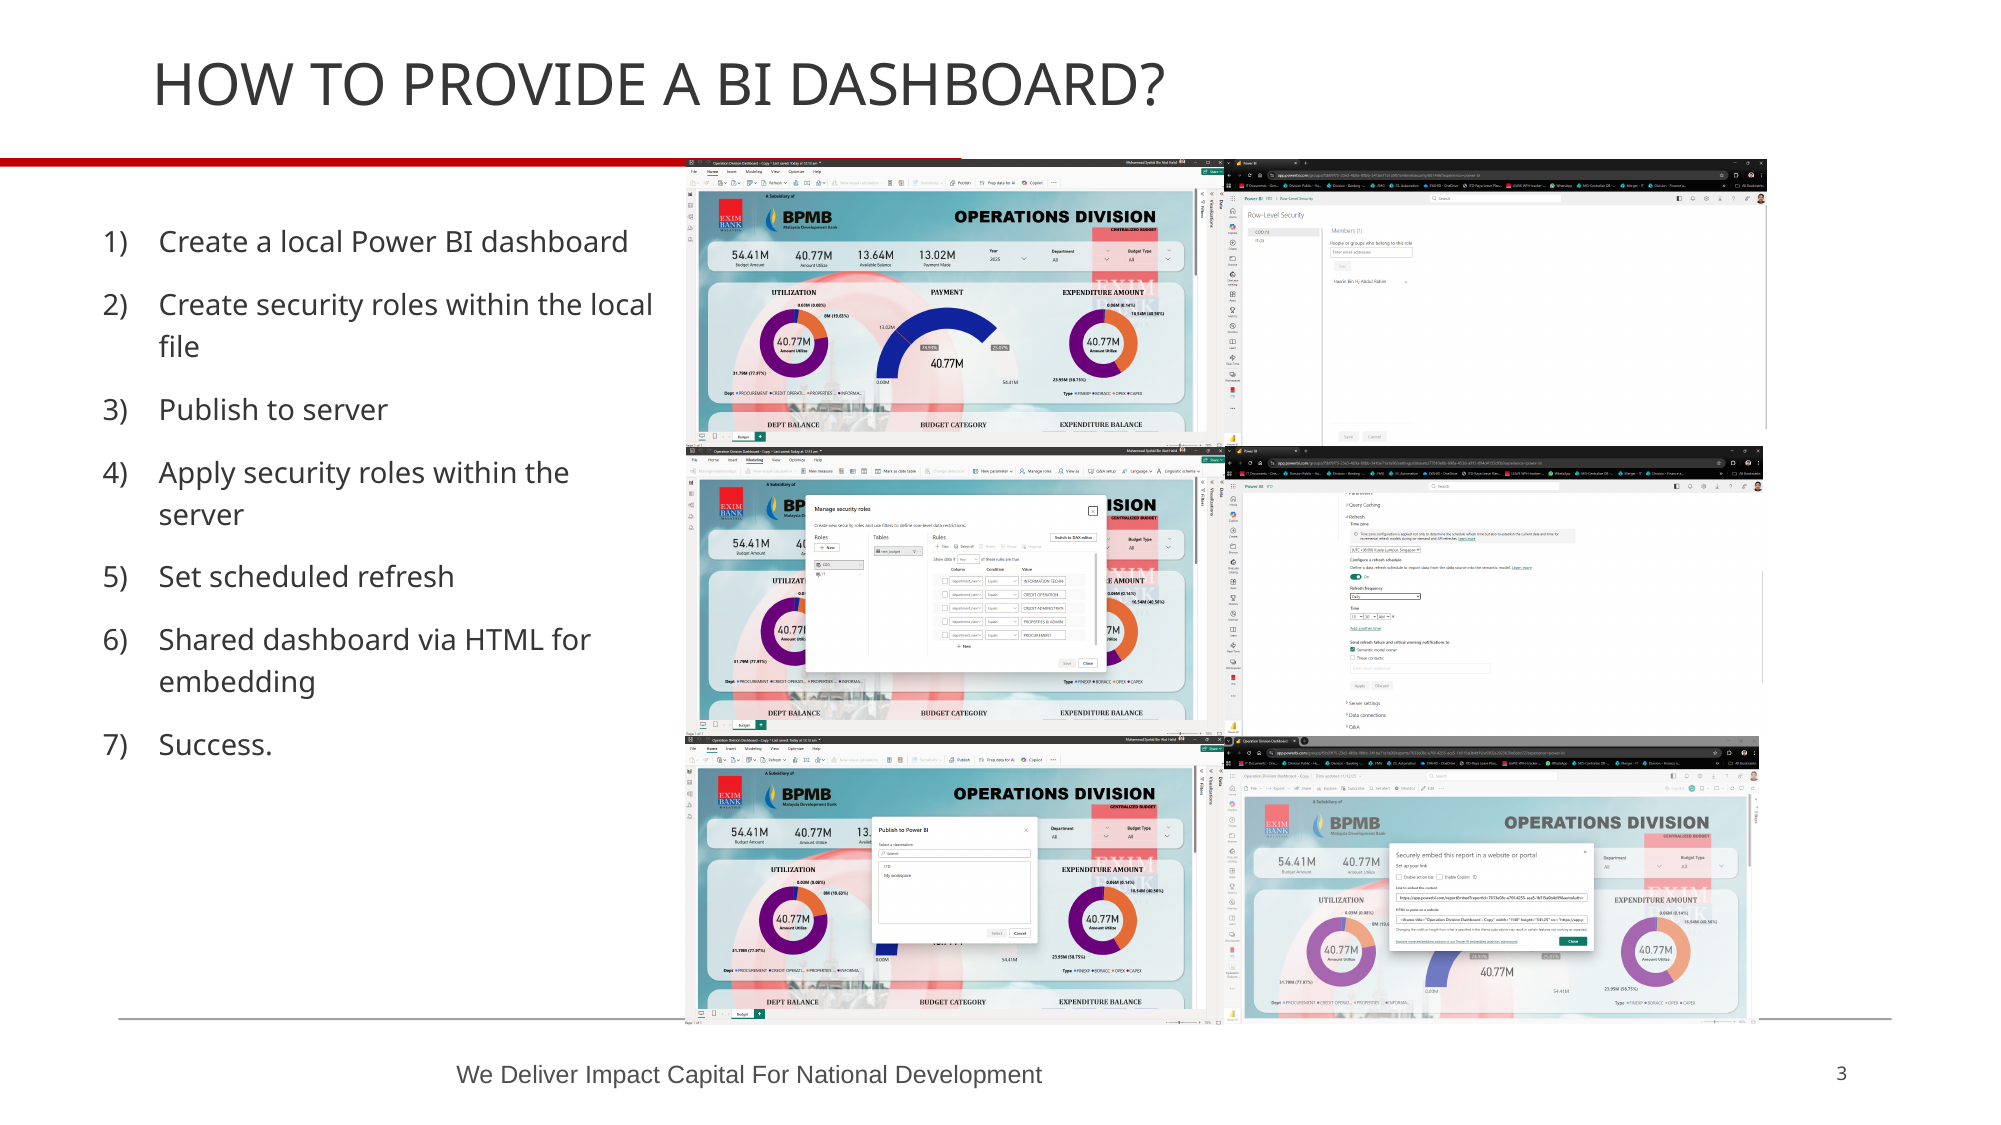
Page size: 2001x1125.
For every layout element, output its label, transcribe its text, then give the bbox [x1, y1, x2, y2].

slide_number 3 [1412, 1044, 1863, 1105]
list Create a local Power BI dashboard Create security roles within the local file Publish to server Apply security roles within the server Set scheduled refresh Shared dashboard via HTML for embedding Success. [87, 209, 675, 1014]
picture [685, 158, 1767, 1025]
title HOW TO PROVIDE A BI DASHBOARD? [137, 39, 1863, 140]
